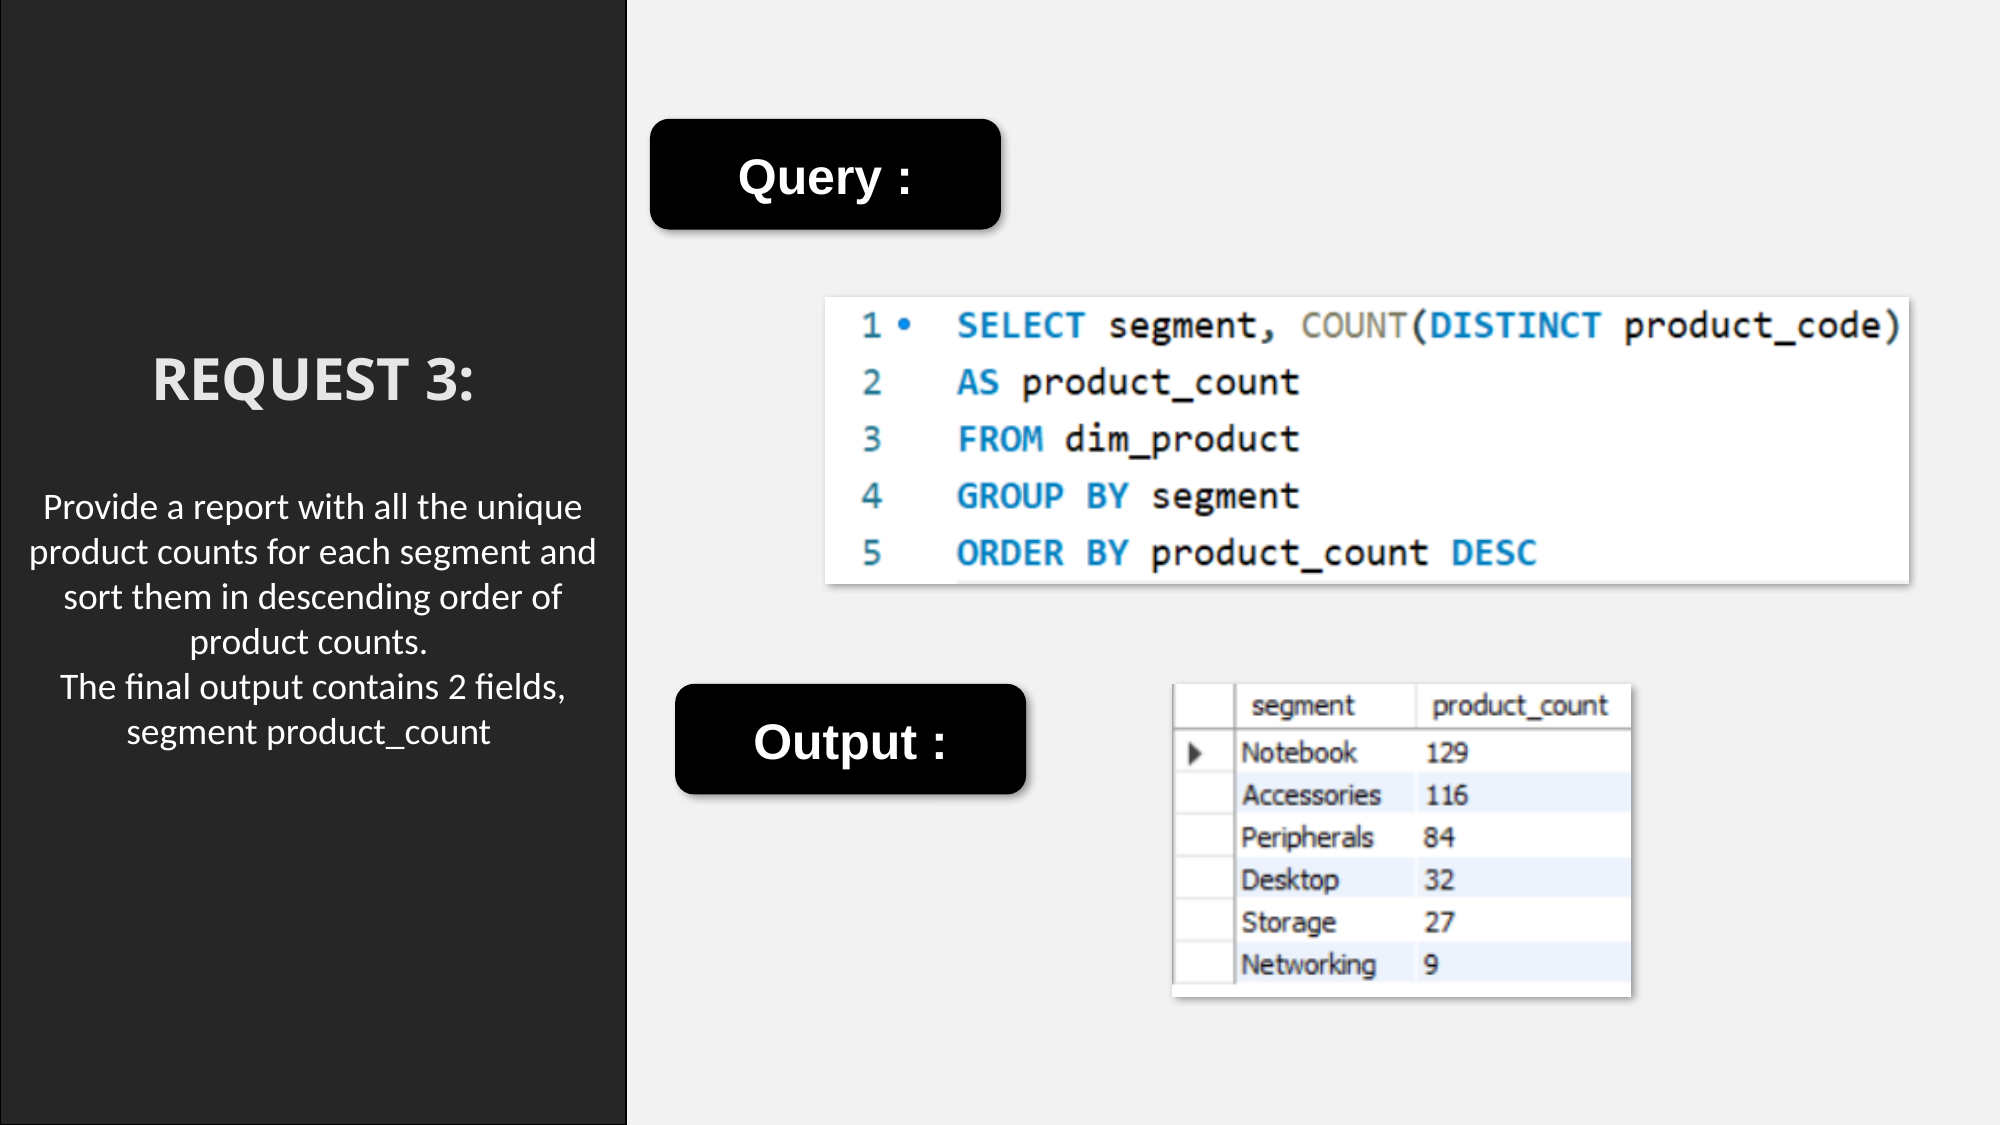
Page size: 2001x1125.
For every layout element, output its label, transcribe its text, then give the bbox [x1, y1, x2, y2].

text_box Query : [649, 118, 1001, 230]
picture [1172, 684, 1631, 997]
picture [825, 297, 1909, 584]
text_box Output : [675, 683, 1027, 795]
text_box REQUEST 3: Provide a report with all the unique product counts for each segment and sort them in descending order of product counts. The final output contains 2 fields, segment product_count [0, 0, 627, 1125]
